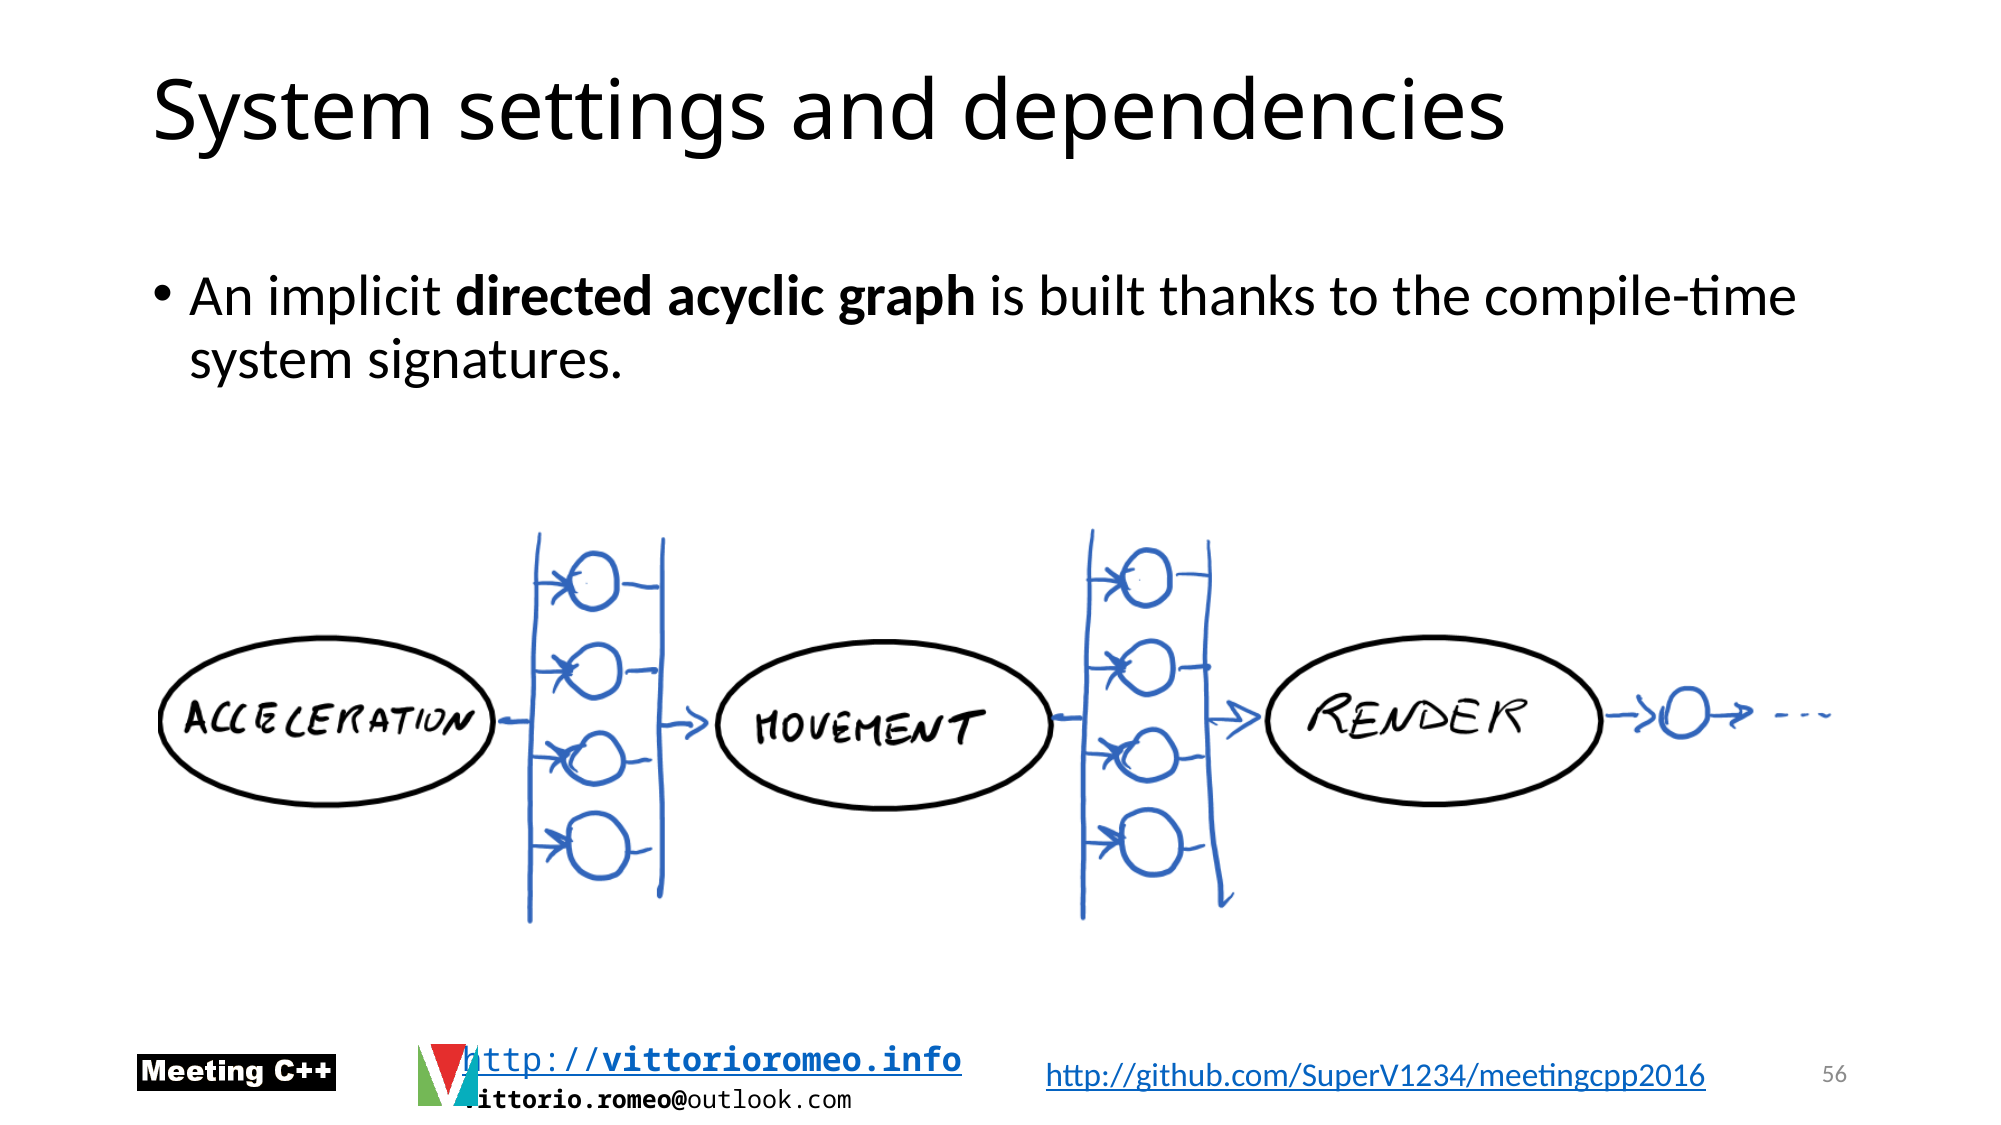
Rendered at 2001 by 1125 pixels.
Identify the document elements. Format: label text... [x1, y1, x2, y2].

list An implicit directed acyclic graph is built thanks to the compile-time system signatures. [137, 257, 1863, 492]
slide_number 56 [1793, 1042, 1863, 1103]
picture [137, 1054, 336, 1091]
picture [418, 1044, 478, 1106]
title System settings and dependencies [137, 59, 1863, 166]
picture [157, 522, 1842, 927]
